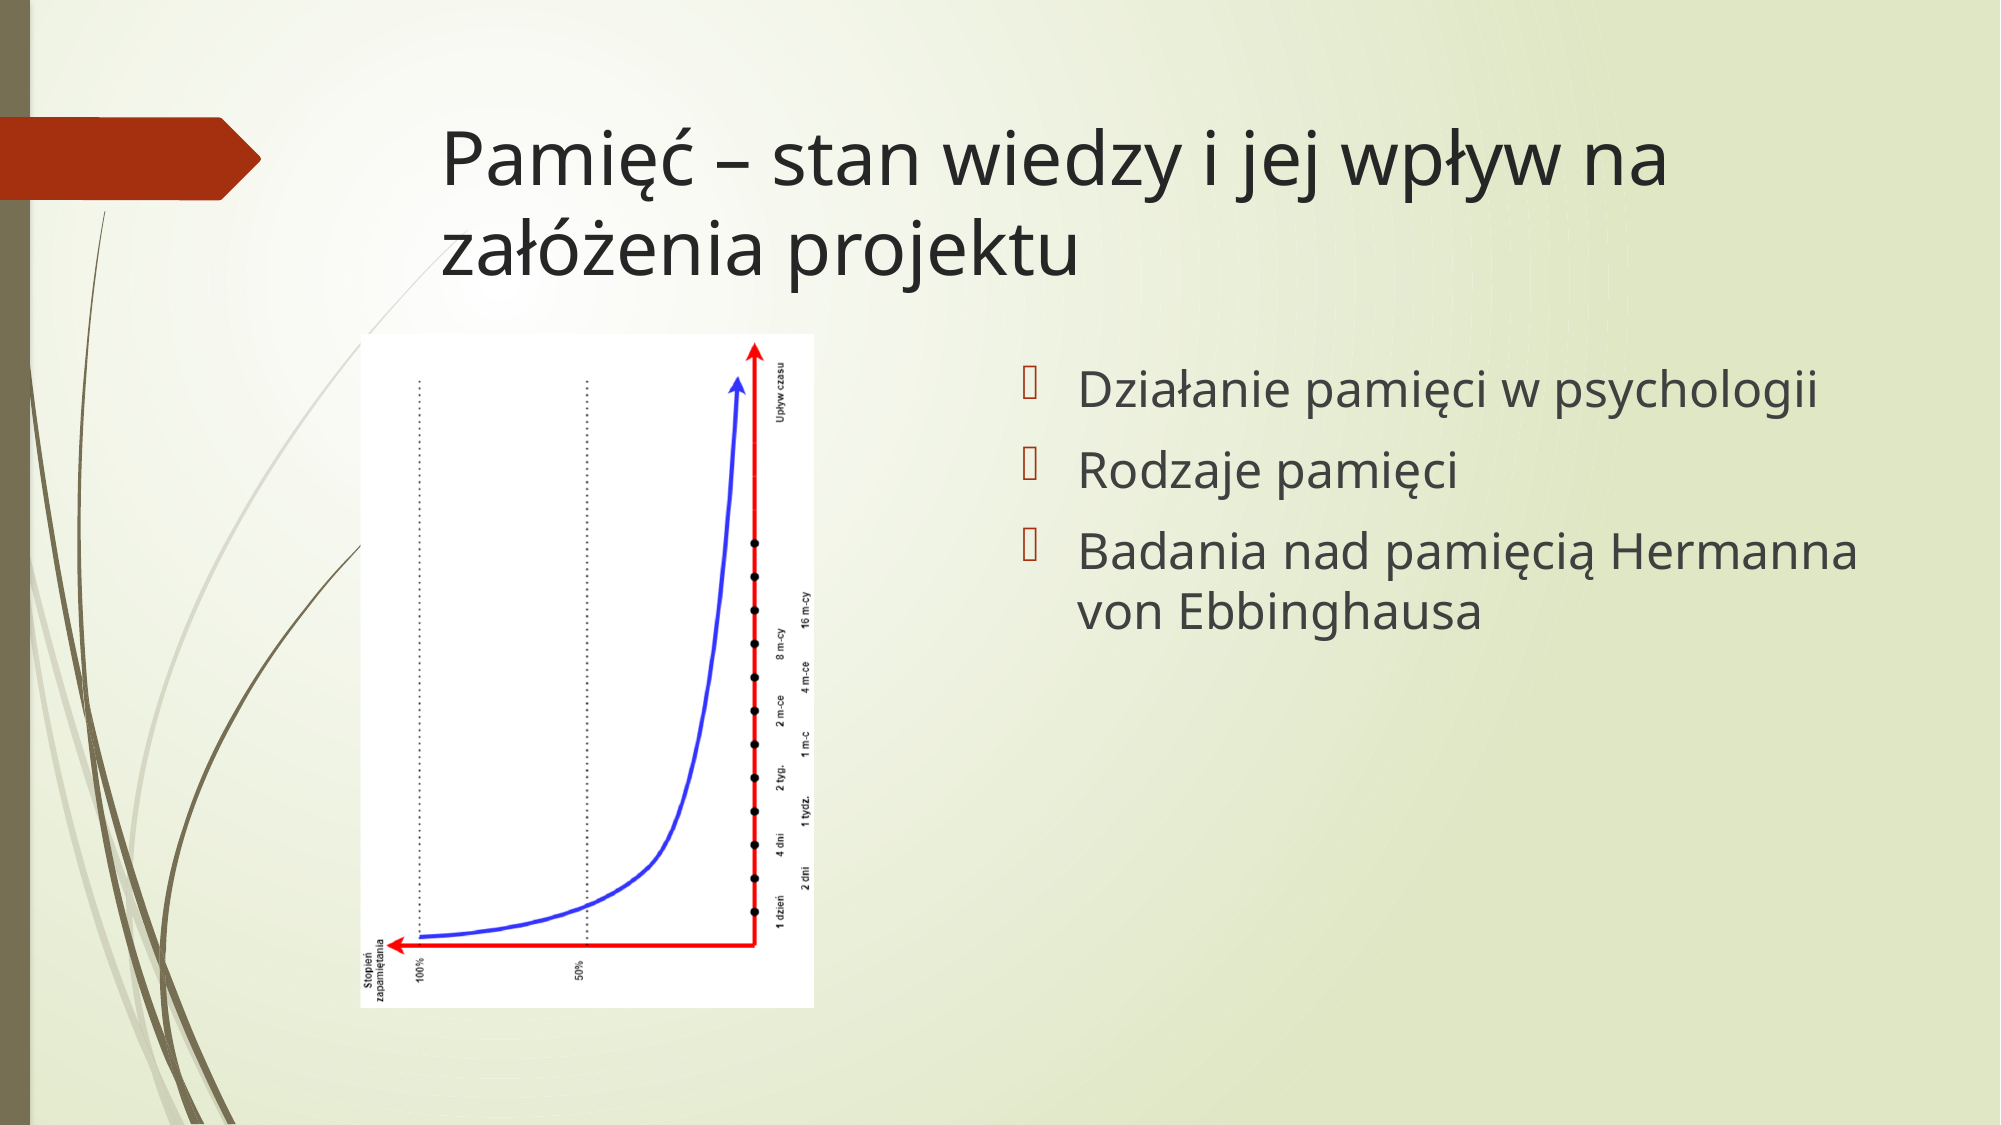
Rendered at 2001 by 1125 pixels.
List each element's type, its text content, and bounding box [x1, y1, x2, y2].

list Działanie pamięci w psychologii Rodzaje pamięci Badania nad pamięcią Hermanna von Ebbinghausa [1006, 350, 1888, 970]
title Pamięć – stan wiedzy i jej wpływ na załóżenia projektu [425, 102, 1888, 313]
picture [249, 334, 924, 1008]
